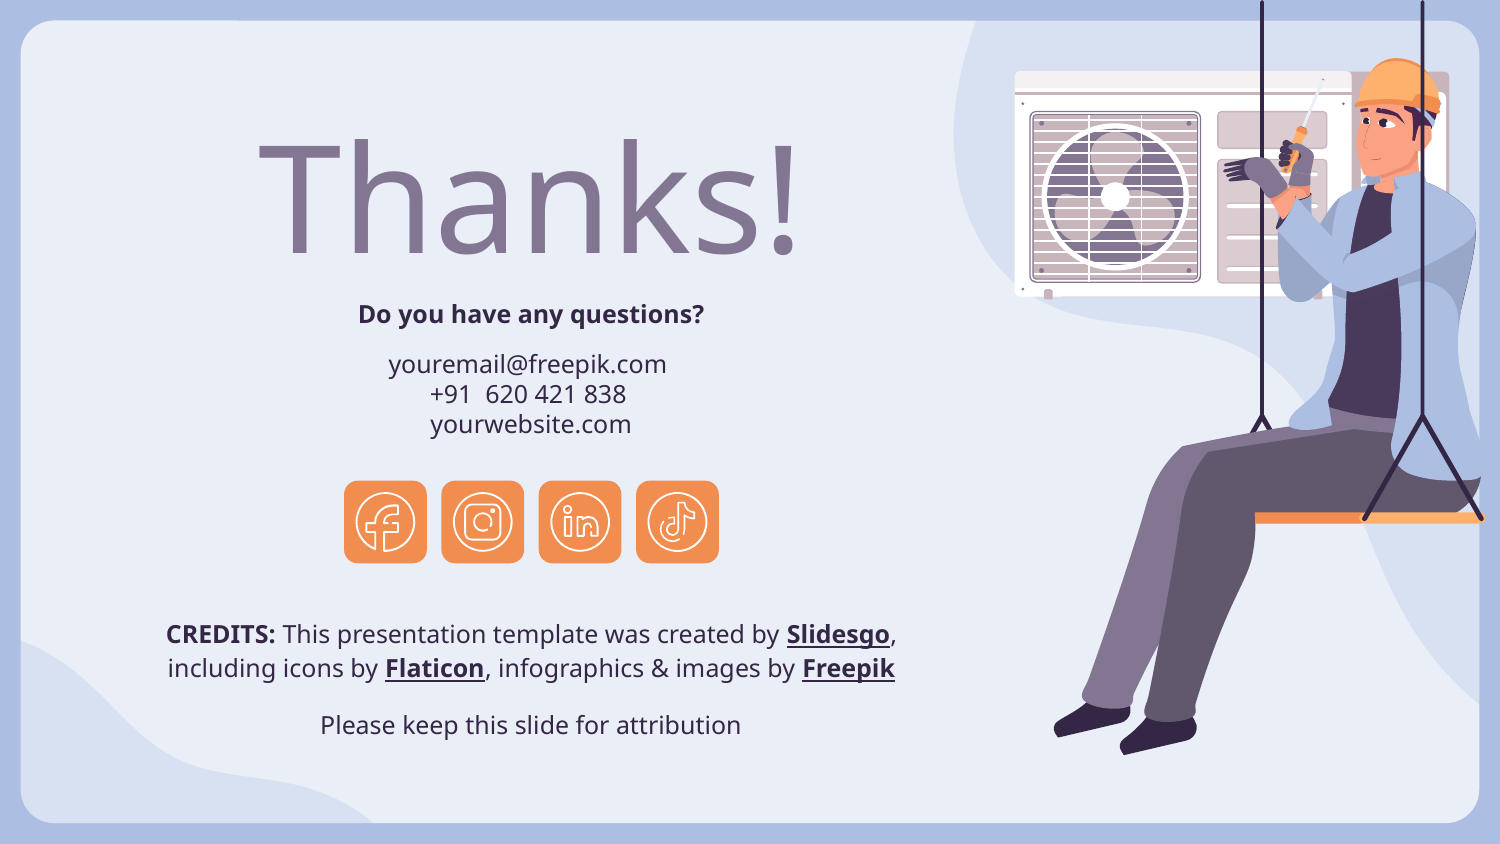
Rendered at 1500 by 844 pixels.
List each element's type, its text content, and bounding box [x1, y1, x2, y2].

text_box [344, 480, 427, 564]
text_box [452, 491, 513, 553]
text_box [355, 492, 416, 552]
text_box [647, 491, 708, 553]
title Thanks! [118, 88, 945, 283]
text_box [1014, 70, 1047, 300]
text_box [441, 480, 525, 564]
text_box [538, 480, 622, 564]
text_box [550, 491, 611, 553]
text_box Please keep this slide for attribution [118, 694, 945, 756]
text_box [636, 480, 719, 564]
subtitle Do you have any questions? youremail@freepik.com +91 620 421 838 yourwebsite.com [118, 283, 945, 456]
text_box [1052, 0, 1488, 756]
